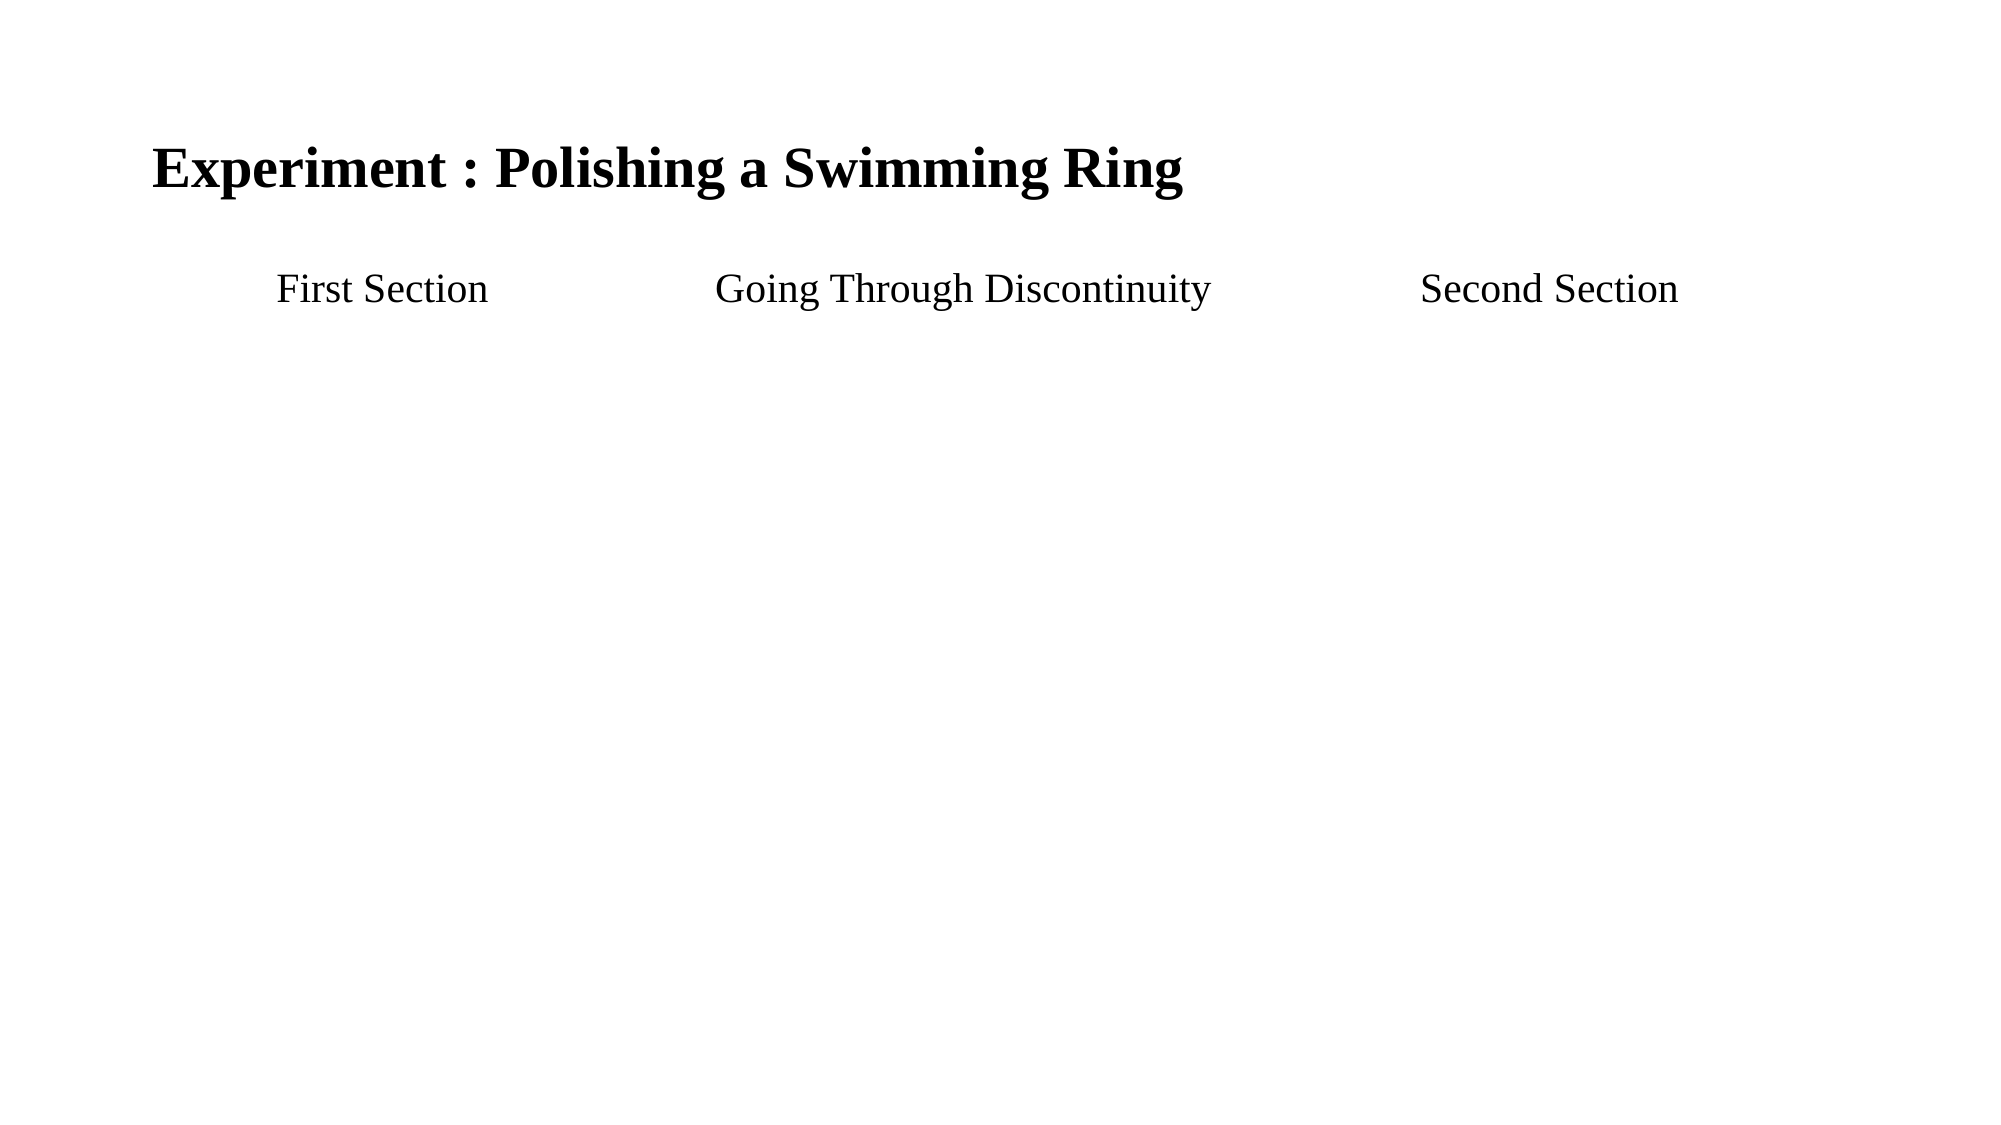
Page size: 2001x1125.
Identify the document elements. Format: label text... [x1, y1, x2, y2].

text_box Going Through Discontinuity [700, 253, 1228, 319]
text_box First Section [261, 253, 504, 318]
title Experiment : Polishing a Swimming Ring [137, 59, 1863, 278]
text_box Second Section [1405, 253, 1695, 318]
